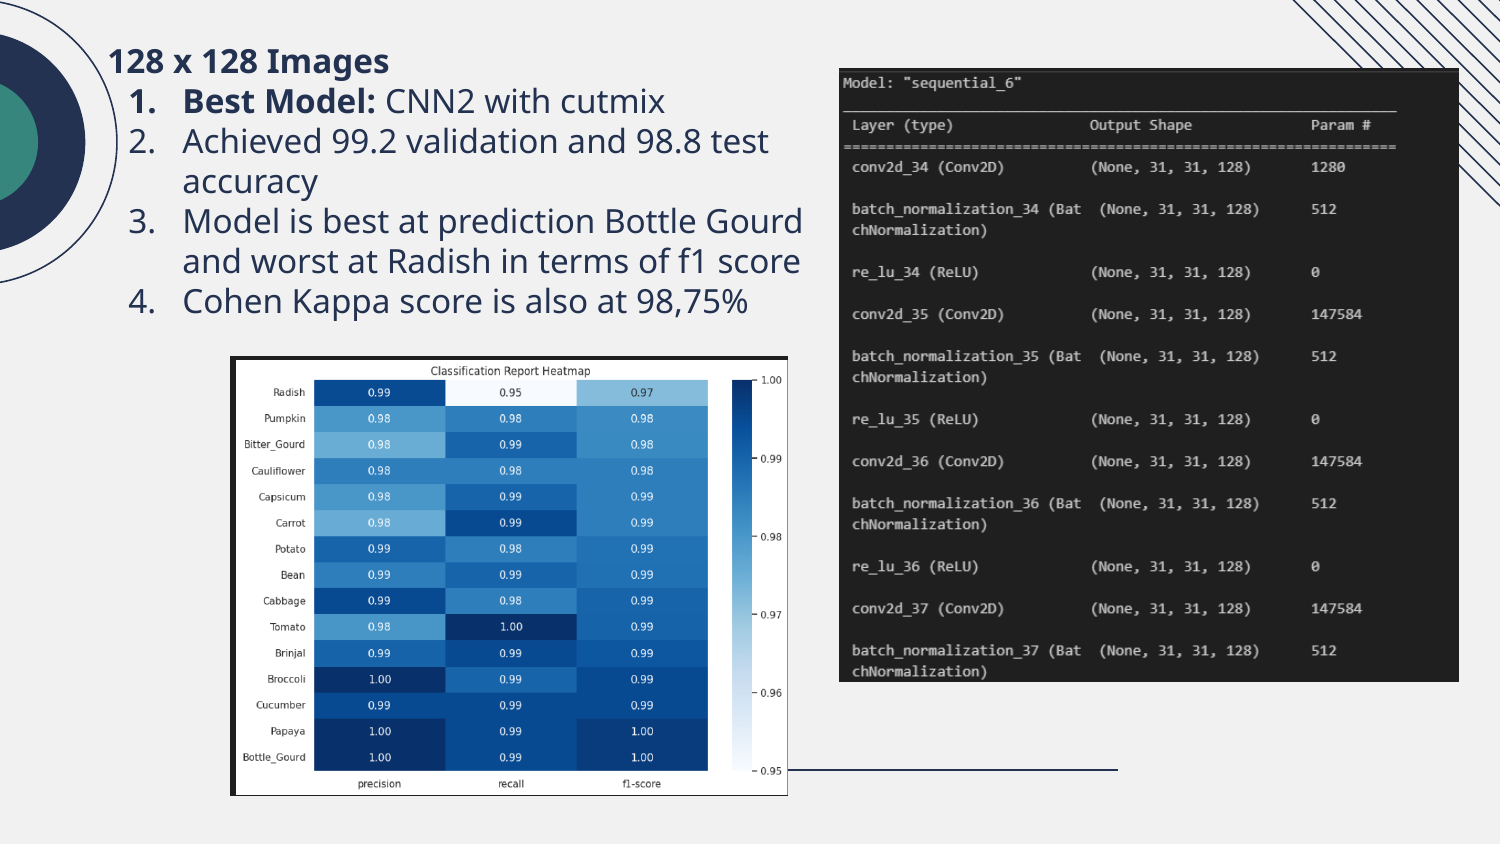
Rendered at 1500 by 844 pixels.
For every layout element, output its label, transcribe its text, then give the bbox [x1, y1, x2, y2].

picture [230, 355, 788, 797]
text_box 128 x 128 Images Best Model: CNN2 with cutmix Achieved 99.2 validation and 98.8 test accuracy Model is best at prediction Bottle Gourd and worst at Radish in terms of f1 score Cohen Kappa score is also at 98,75% [92, 25, 858, 725]
picture [839, 68, 1459, 682]
